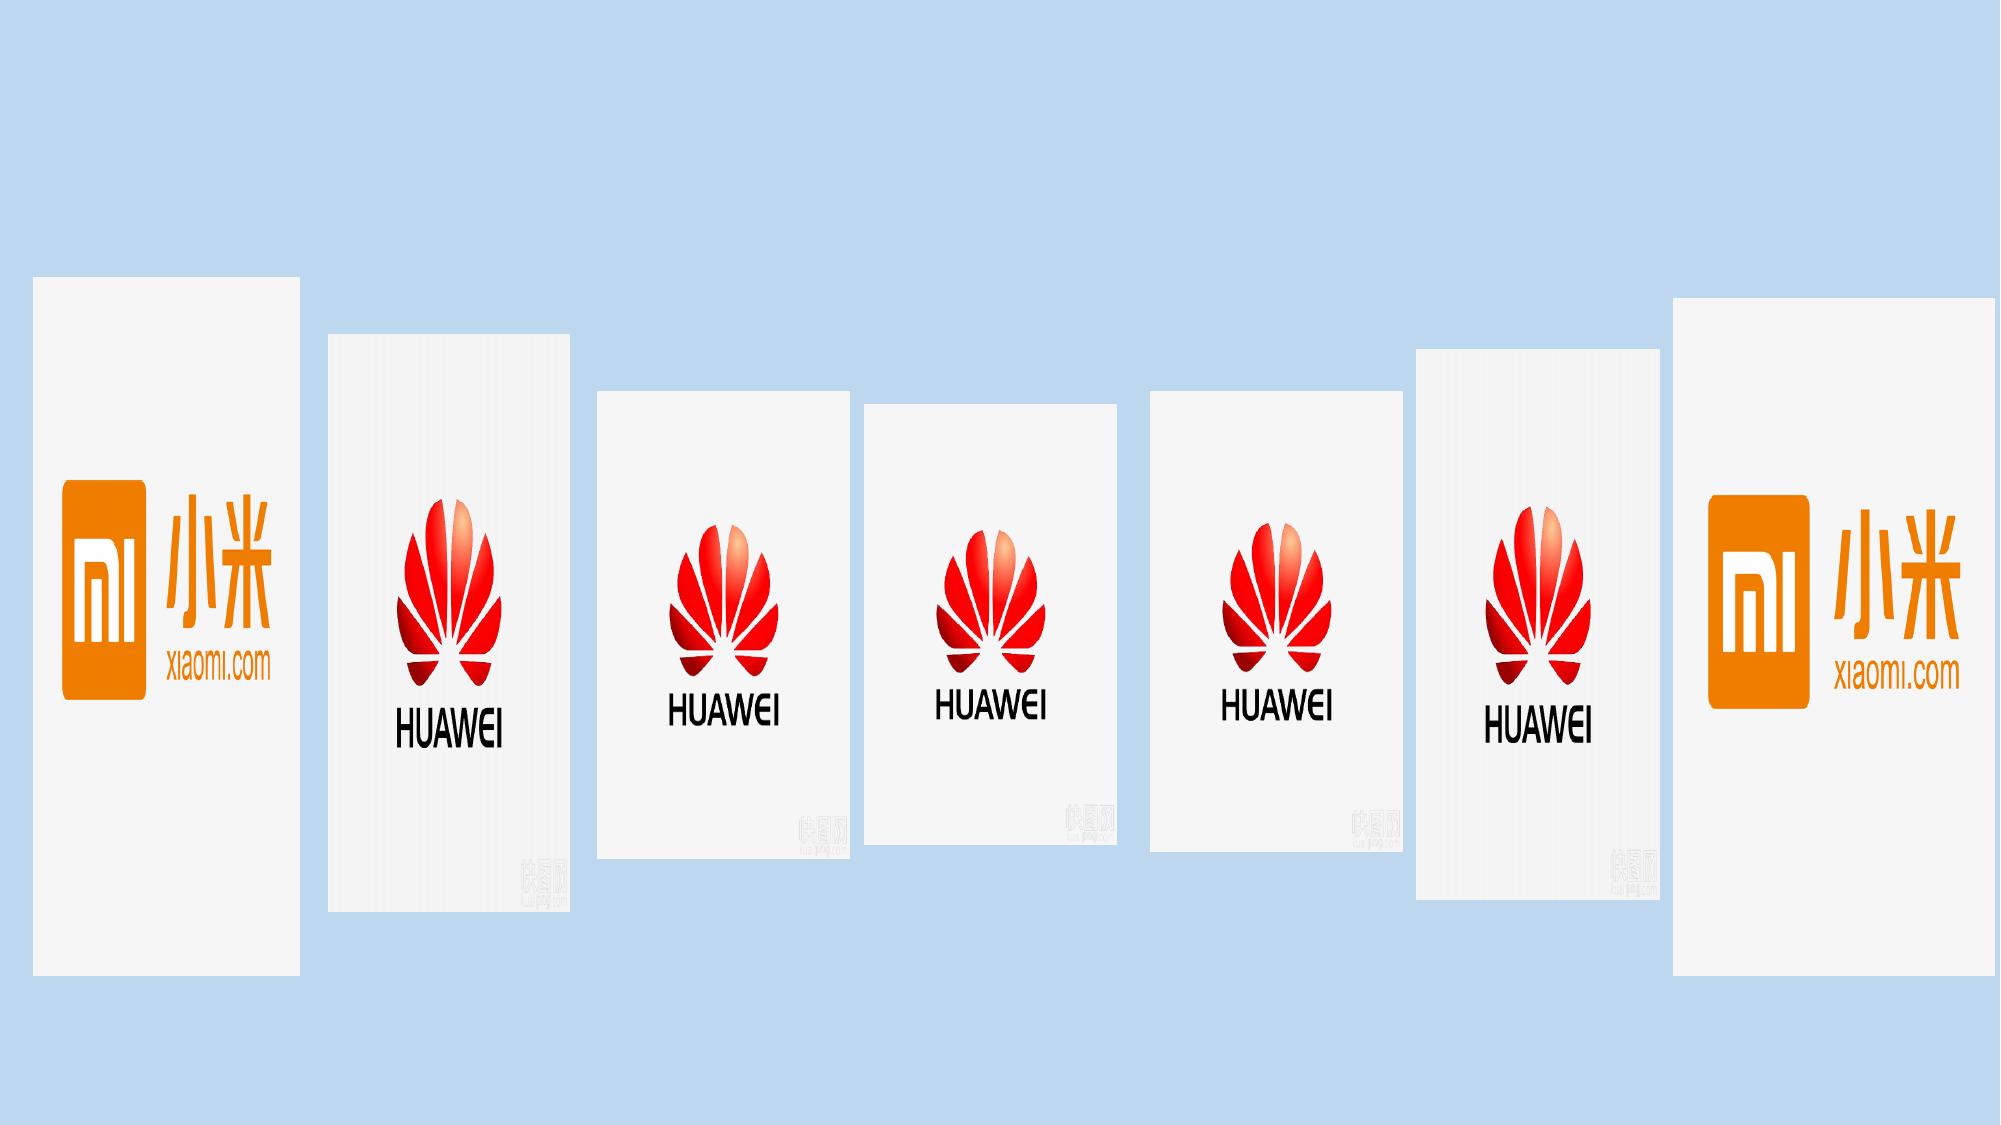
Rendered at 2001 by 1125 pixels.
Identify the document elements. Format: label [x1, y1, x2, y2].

picture [1416, 349, 1660, 900]
picture [33, 277, 300, 976]
picture [597, 391, 850, 859]
picture [1673, 298, 1995, 976]
picture [1150, 391, 1403, 852]
picture [328, 334, 570, 912]
picture [864, 404, 1117, 845]
